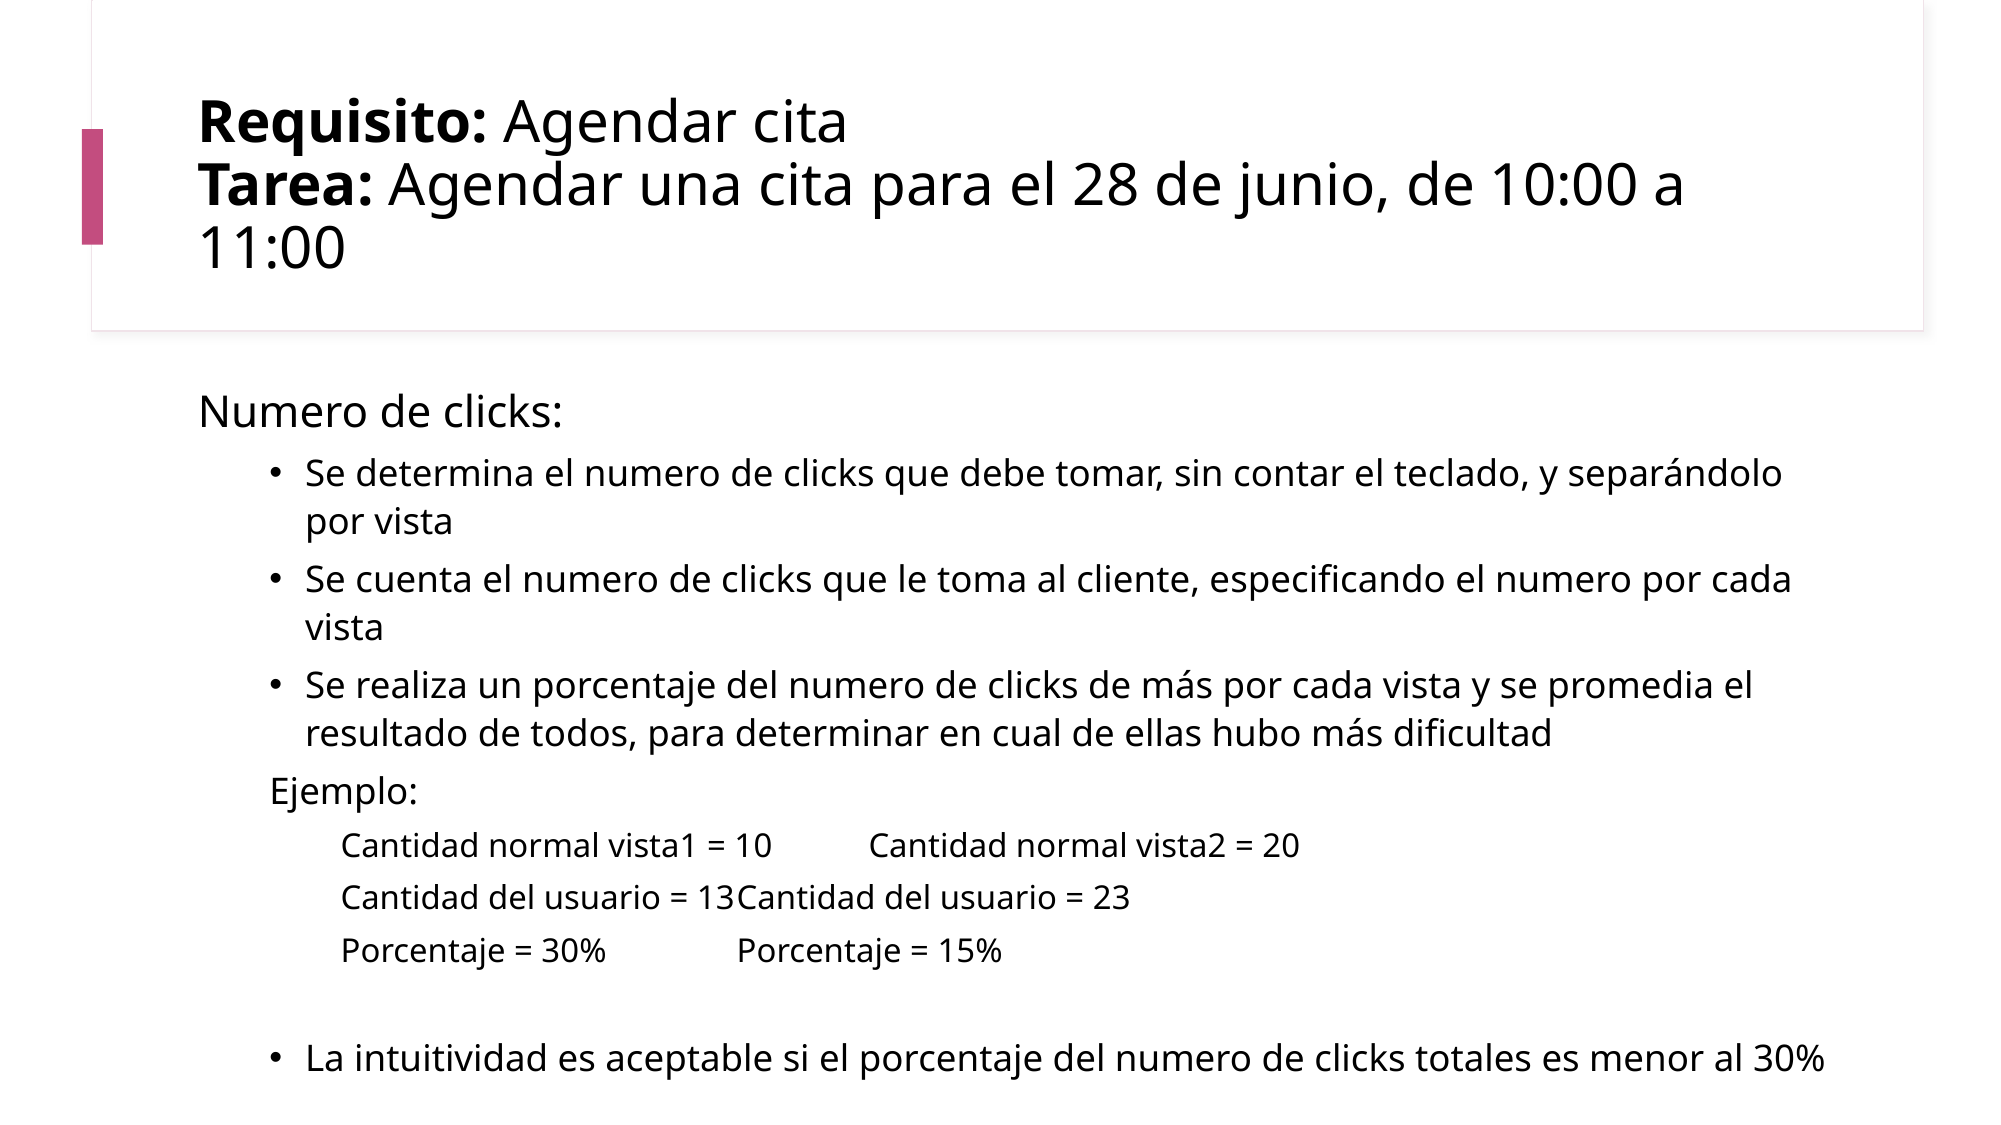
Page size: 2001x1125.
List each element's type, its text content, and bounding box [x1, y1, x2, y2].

list Numero de clicks: Se determina el numero de clicks que debe tomar, sin contar el teclado, y separándolo por vista Se cuenta el numero de clicks que le toma al cliente, especificando el numero por cada vista Se realiza un porcentaje del numero de clicks de más por cada vista y se promedia el resultado de todos, para determinar en cual de ellas hubo más dificultad Ejemplo: Cantidad normal vista1 = 10 Cantidad normal vista2 = 20 Cantidad del usuario = 13 Cantidad del usuario = 23 Porcentaje = 30% Porcentaje = 15% La intuitividad es aceptable si el porcentaje del numero de clicks totales es menor al 30% [183, 370, 1851, 1096]
title Requisito: Agendar cita Tarea: Agendar una cita para el 28 de junio, de 10:00 a 11:00 [183, 90, 1851, 284]
